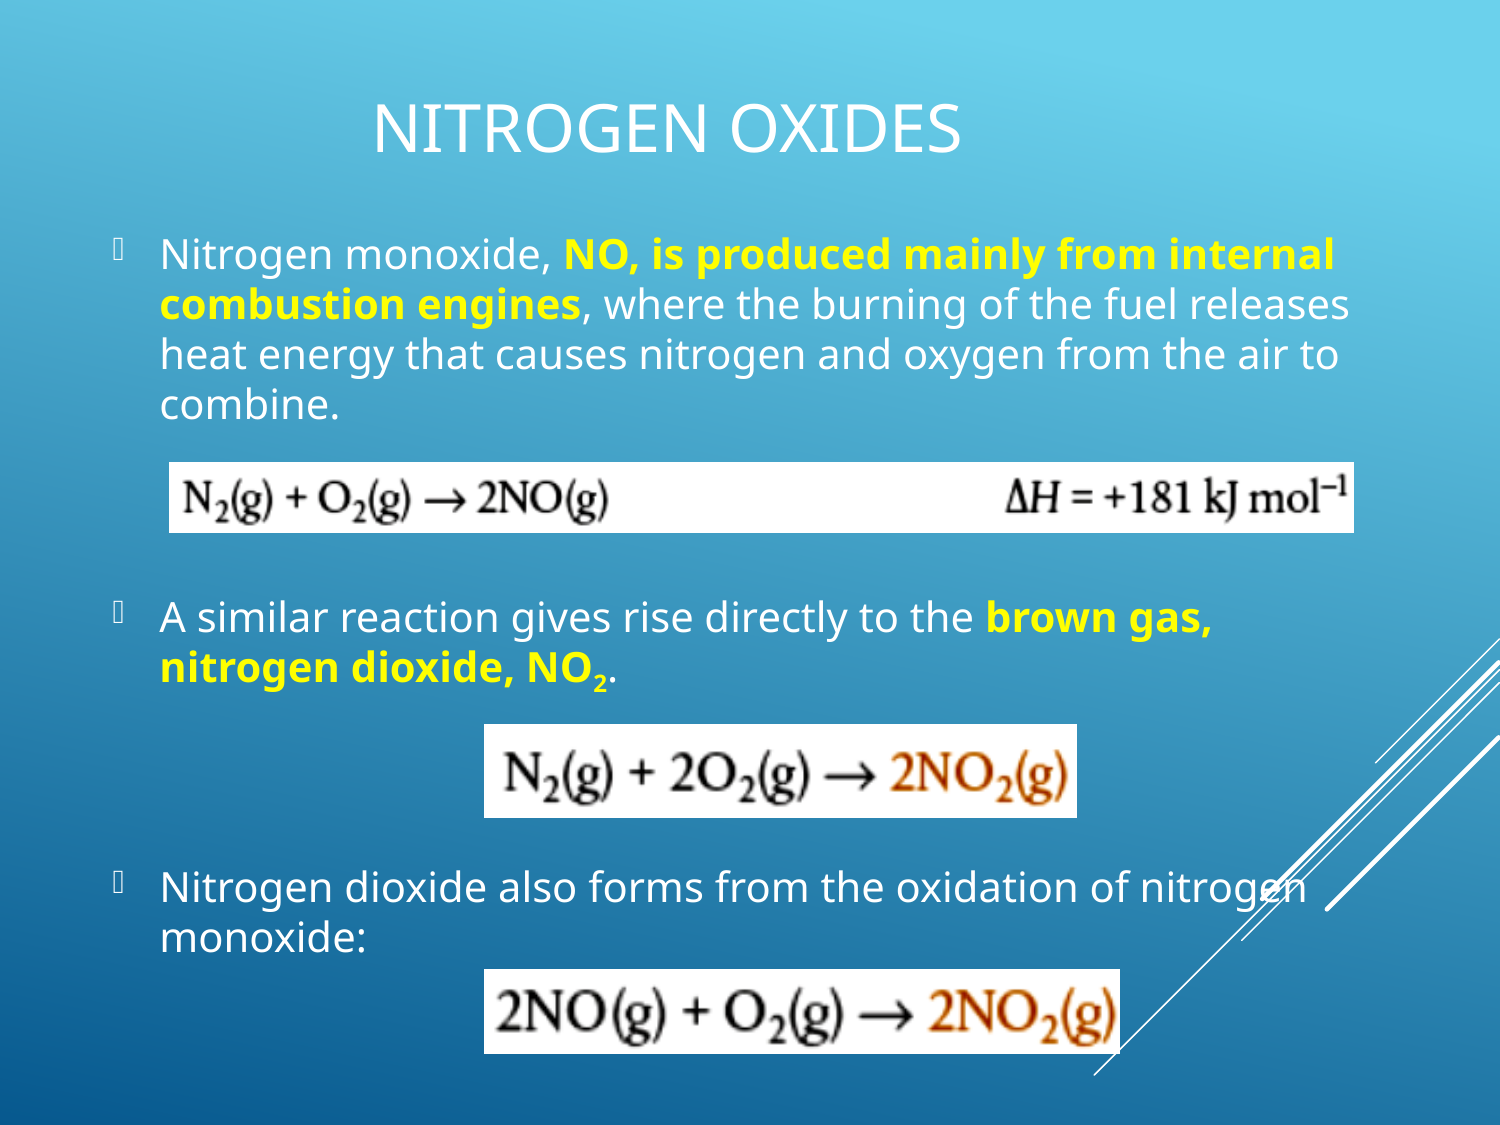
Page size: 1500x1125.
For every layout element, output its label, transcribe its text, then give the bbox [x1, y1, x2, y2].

picture [484, 969, 1121, 1054]
list Nitrogen monoxide, NO, is produced mainly from internal combustion engines, where the burning of the fuel releases heat energy that causes nitrogen and oxygen from the air to combine. A similar reaction gives rise directly to the brown gas, nitrogen dioxide, NO2. Nitrogen dioxide also forms from the oxidation of nitrogen monoxide: [97, 185, 1403, 1074]
picture [484, 723, 1077, 819]
title Nitrogen oxides [356, 46, 1403, 185]
picture [169, 462, 1354, 533]
